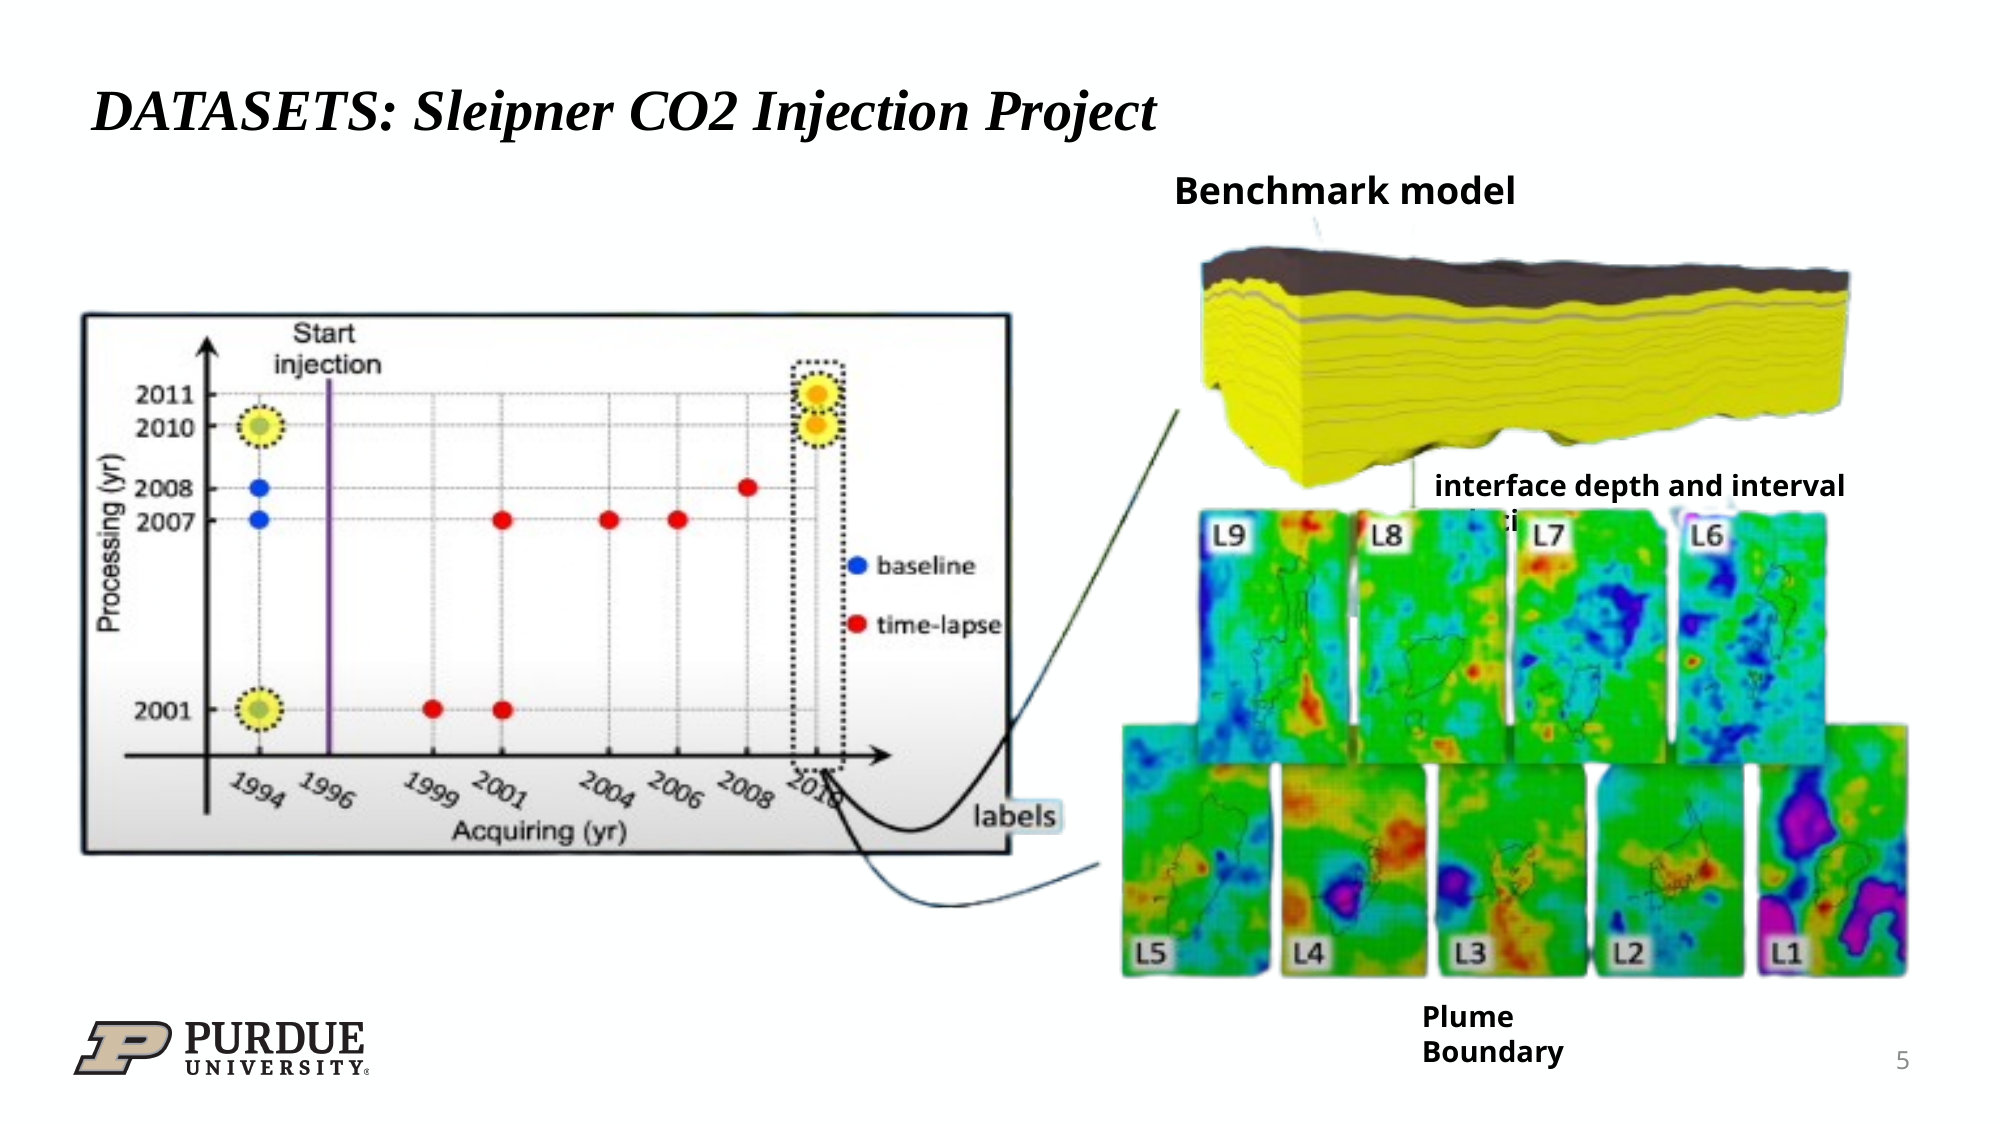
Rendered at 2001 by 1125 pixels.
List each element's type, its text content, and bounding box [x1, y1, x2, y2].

slide_number 5 [1744, 1031, 1925, 1092]
title DATASETS: Sleipner CO2 Injection Project [76, 63, 1925, 159]
picture [76, 159, 1925, 991]
text_box Plume Boundary [1407, 991, 1643, 1076]
